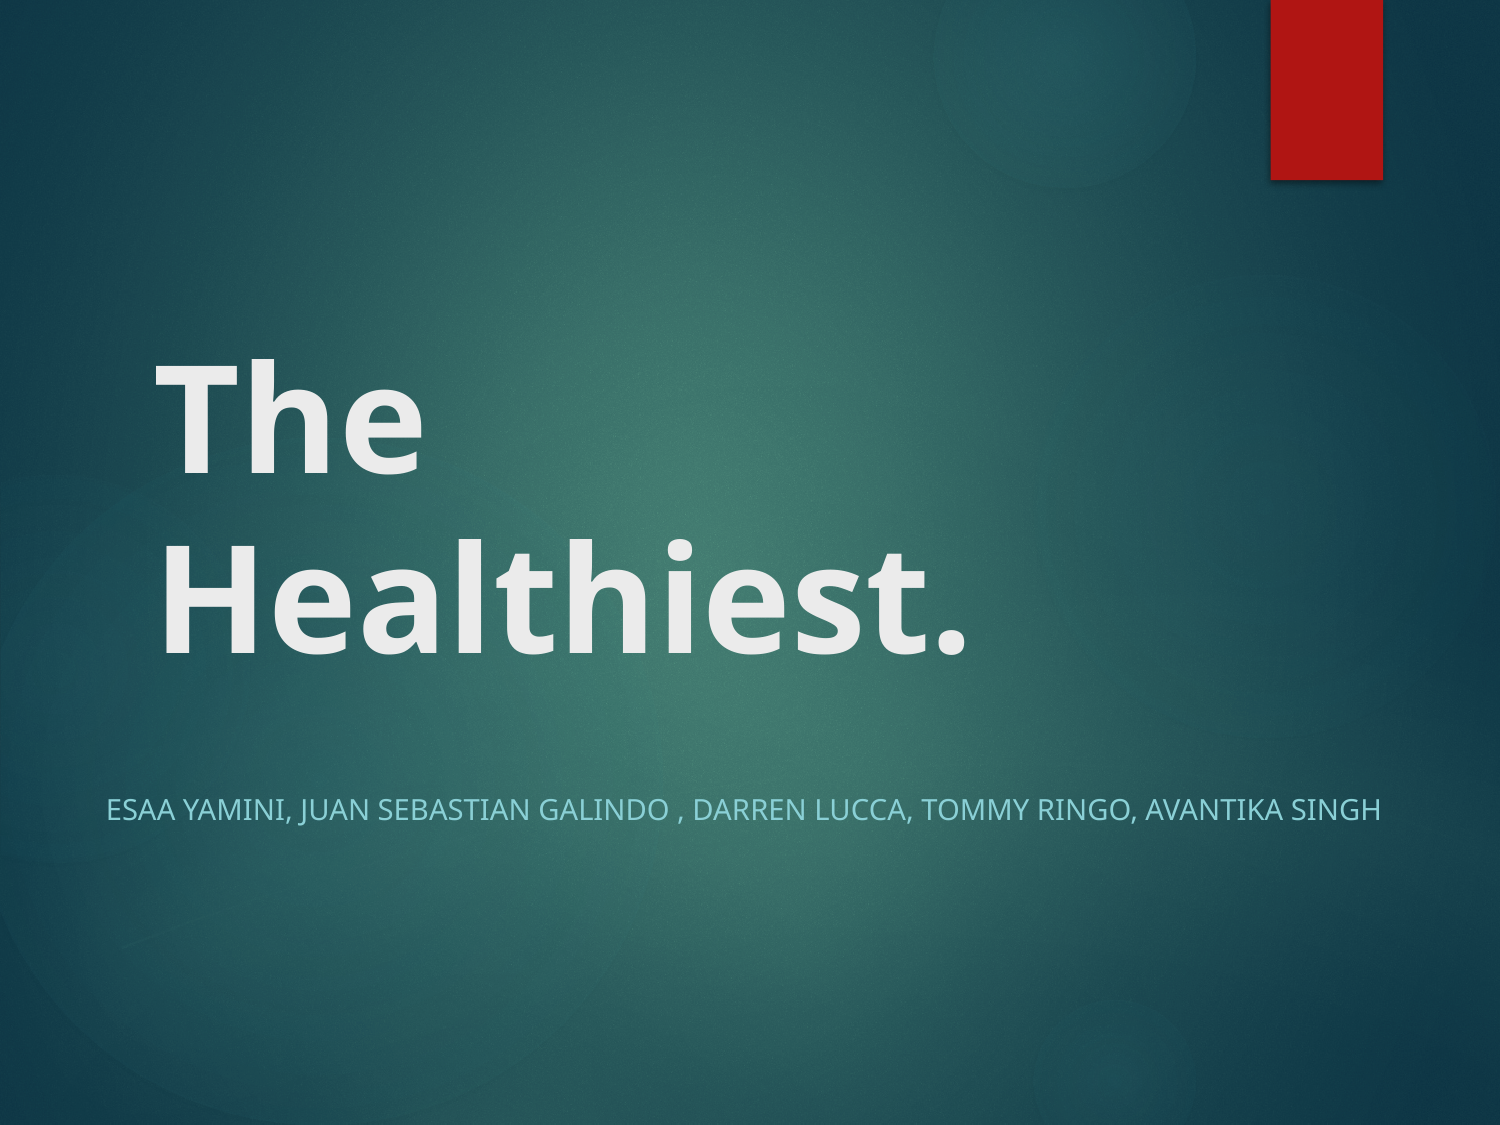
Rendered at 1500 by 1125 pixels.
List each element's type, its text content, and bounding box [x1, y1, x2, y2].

title The Healthiest. [138, 147, 1209, 692]
subtitle Esaa Yamini, Juan Sebastian galindo , Darren lucca, tommy ringo, Avantika singh [90, 783, 1435, 925]
